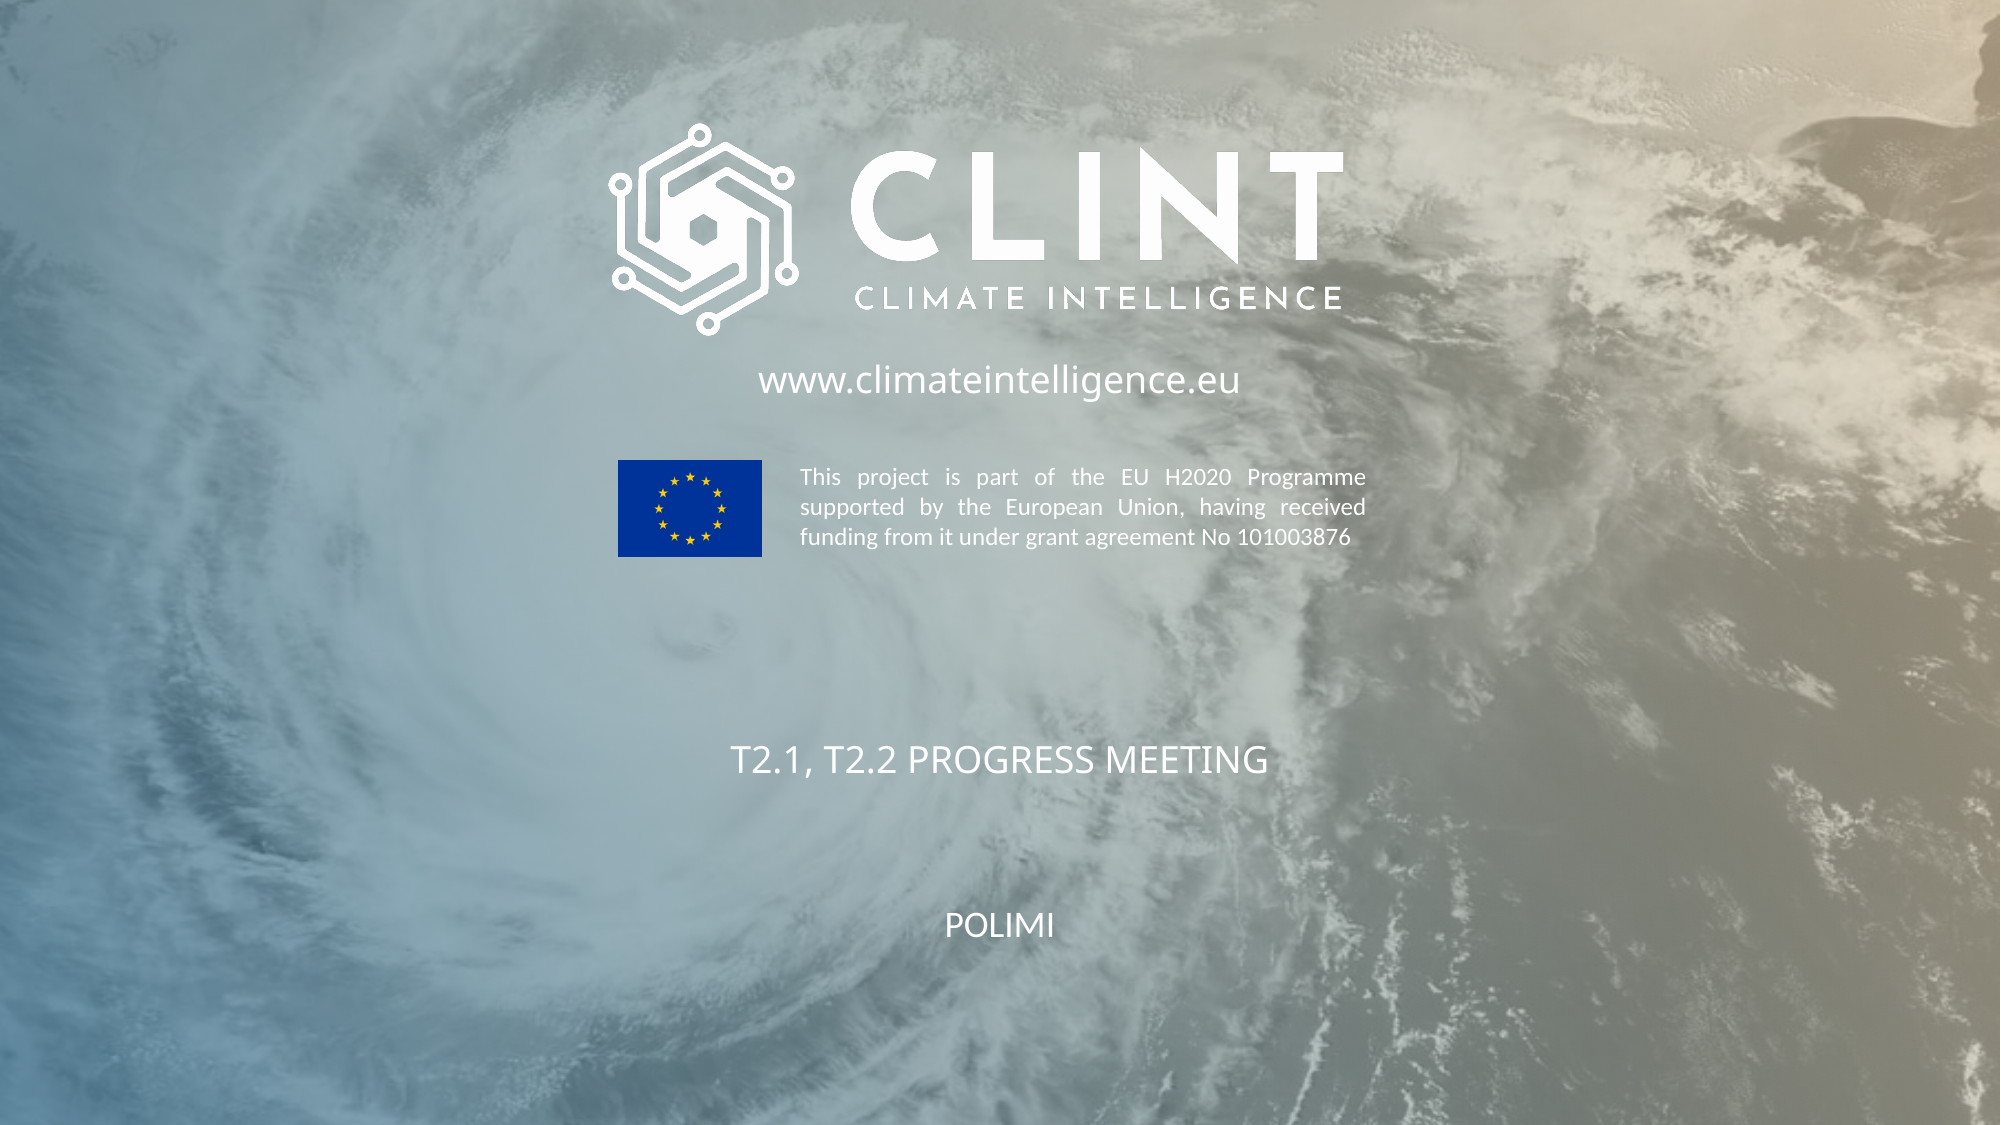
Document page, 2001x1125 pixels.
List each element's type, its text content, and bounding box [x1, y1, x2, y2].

list T2.1, T2.2 progress meeting [424, 707, 1576, 815]
list POLIMI [558, 901, 1442, 950]
picture [0, 0, 2000, 1125]
